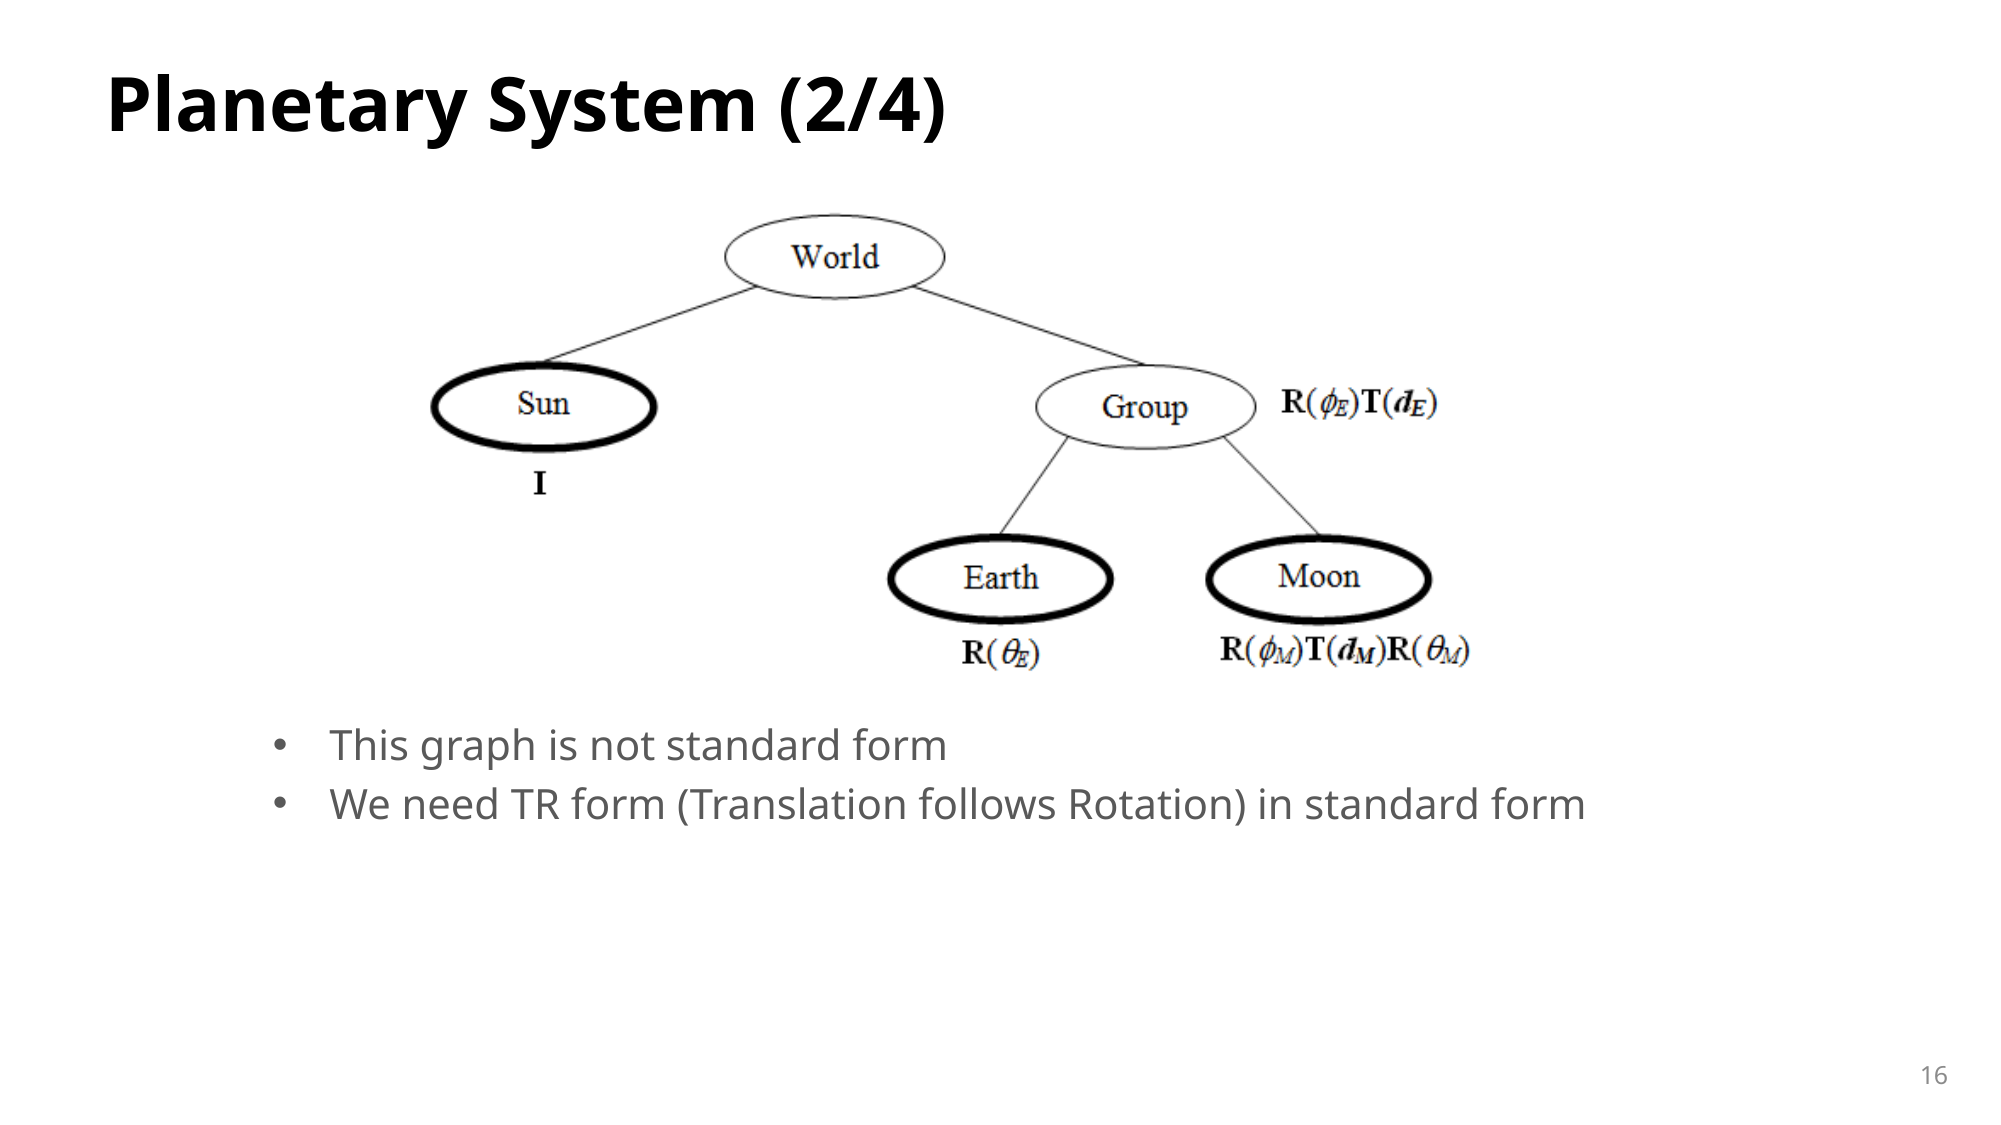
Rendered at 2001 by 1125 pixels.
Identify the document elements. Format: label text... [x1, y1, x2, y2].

list This graph is not standard form We need TR form (Translation follows Rotation) in standard form [258, 711, 1648, 858]
picture [395, 160, 1510, 712]
slide_number 16 [1901, 1046, 1964, 1107]
title Planetary System (2/4) [90, 42, 1902, 161]
